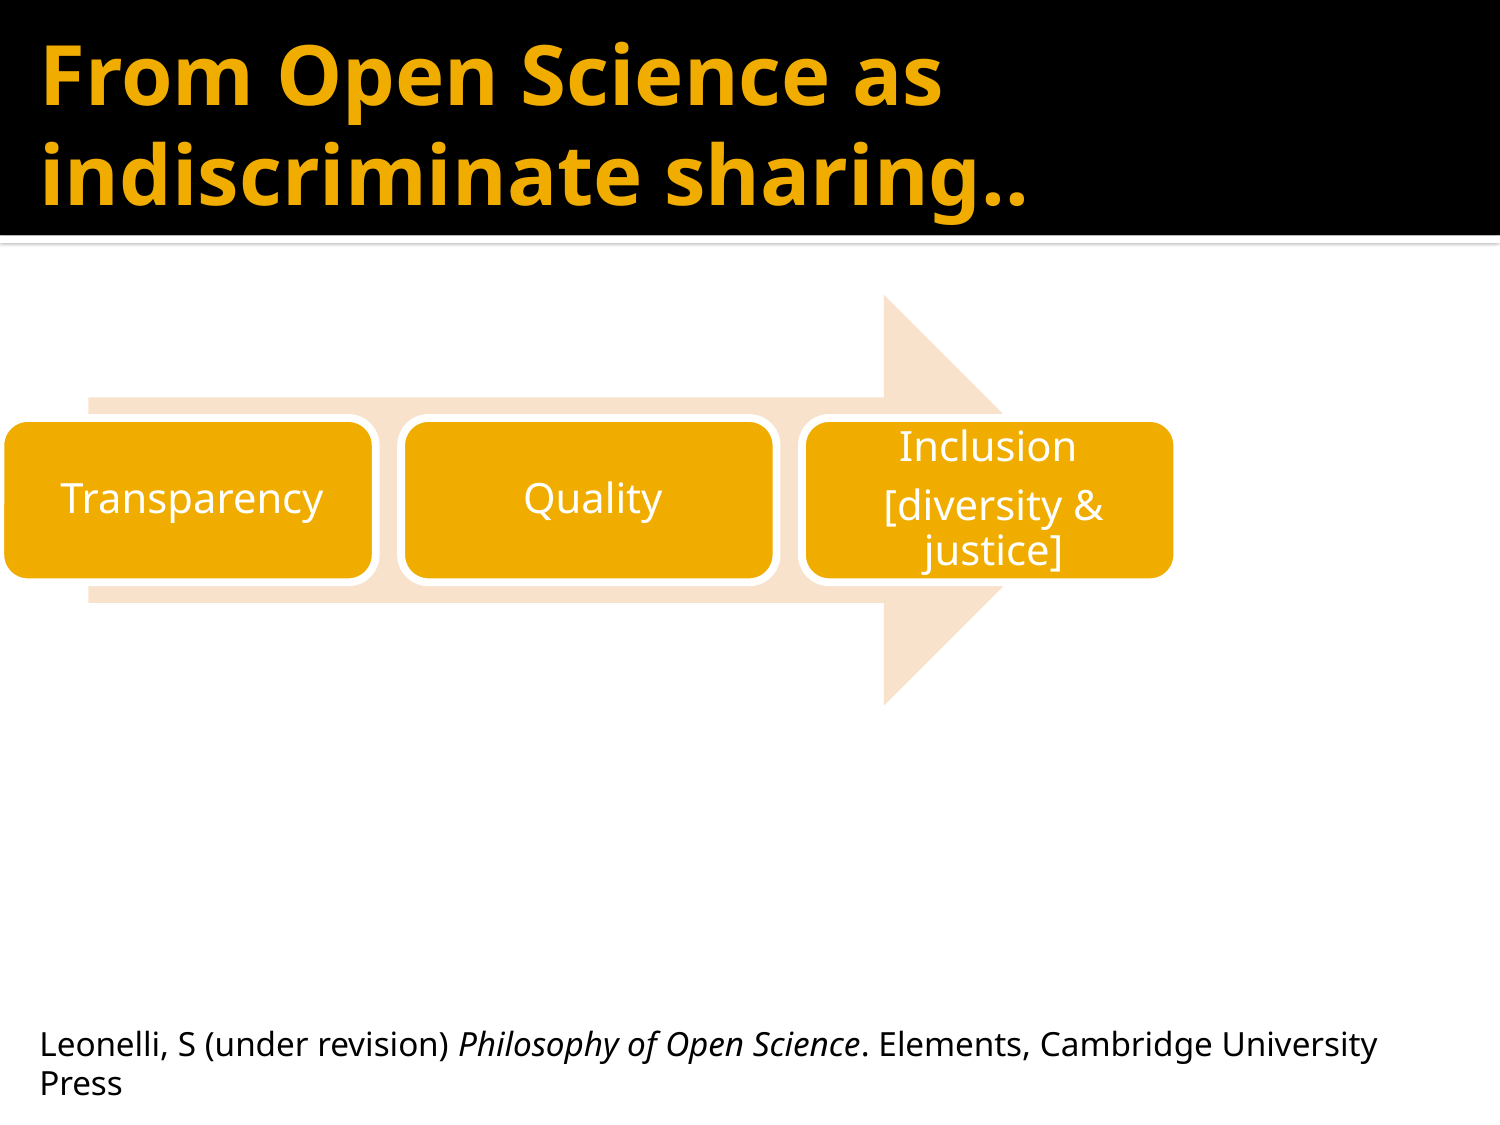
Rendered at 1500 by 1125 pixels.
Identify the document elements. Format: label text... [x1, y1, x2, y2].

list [0, 294, 1178, 706]
title From Open Science as indiscriminate sharing.. [24, 46, 1481, 198]
text_box Leonelli, S (under revision) Philosophy of Open Science. Elements, Cambridge University Press [24, 1015, 1481, 1110]
